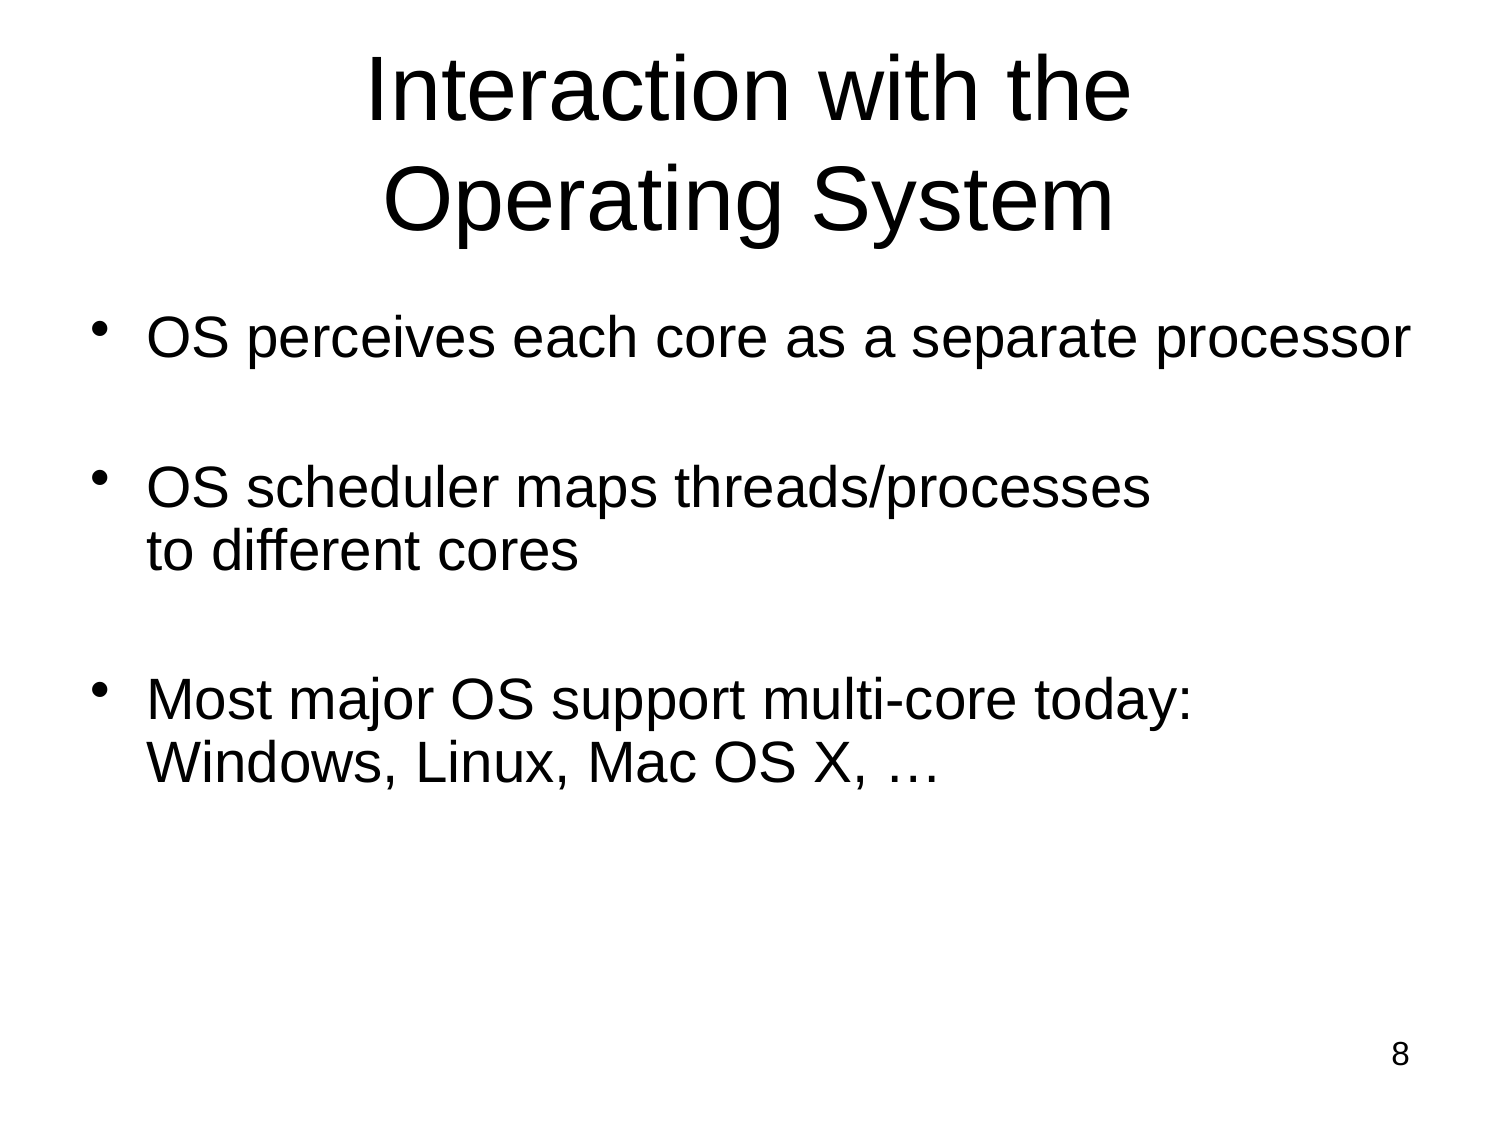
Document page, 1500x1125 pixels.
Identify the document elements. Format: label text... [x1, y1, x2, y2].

slide_number 8 [1074, 1043, 1426, 1103]
list OS perceives each core as a separate processor OS scheduler maps threads/processes to different cores Most major OS support multi-core today: Windows, Linux, Mac OS X, … [74, 299, 1463, 1043]
title Interaction with the Operating System [74, 44, 1426, 233]
